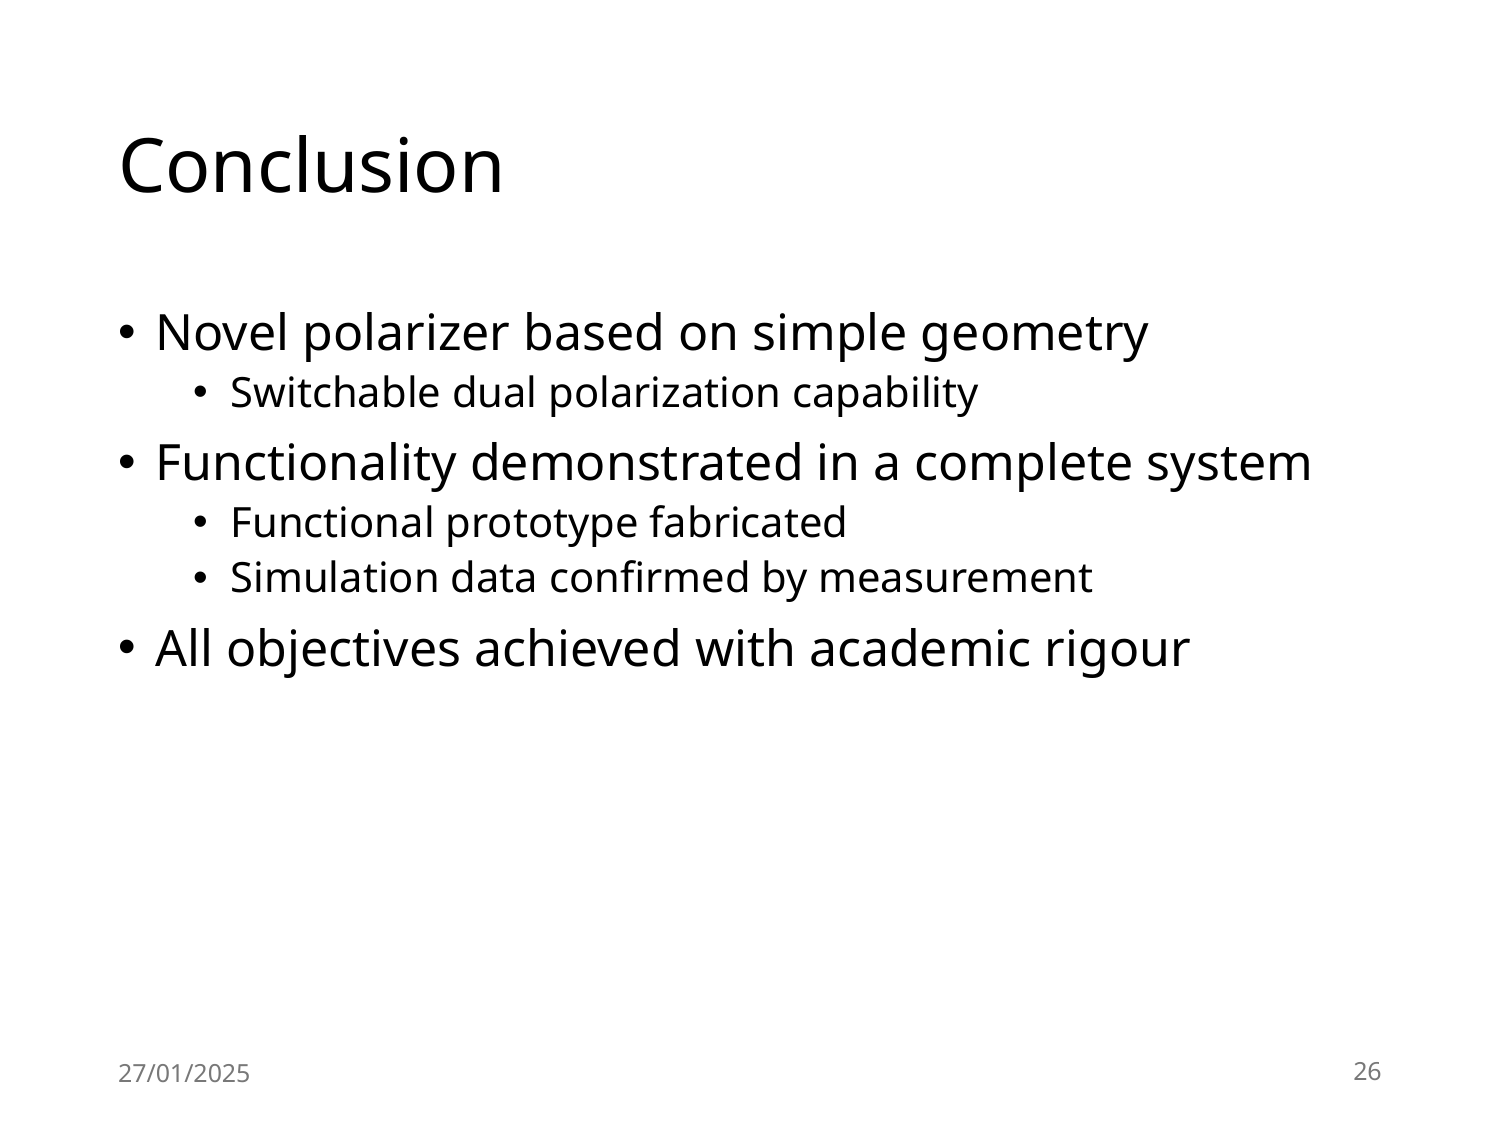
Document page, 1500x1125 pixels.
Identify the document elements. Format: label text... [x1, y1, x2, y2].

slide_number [103, 1042, 441, 1103]
title Conclusion [103, 59, 1397, 278]
list Novel polarizer based on simple geometry Switchable dual polarization capability Functionality demonstrated in a complete system Functional prototype fabricated Simulation data confirmed by measurement All objectives achieved with academic rigour [103, 299, 1397, 1014]
slide_number 26 [1059, 1042, 1397, 1103]
